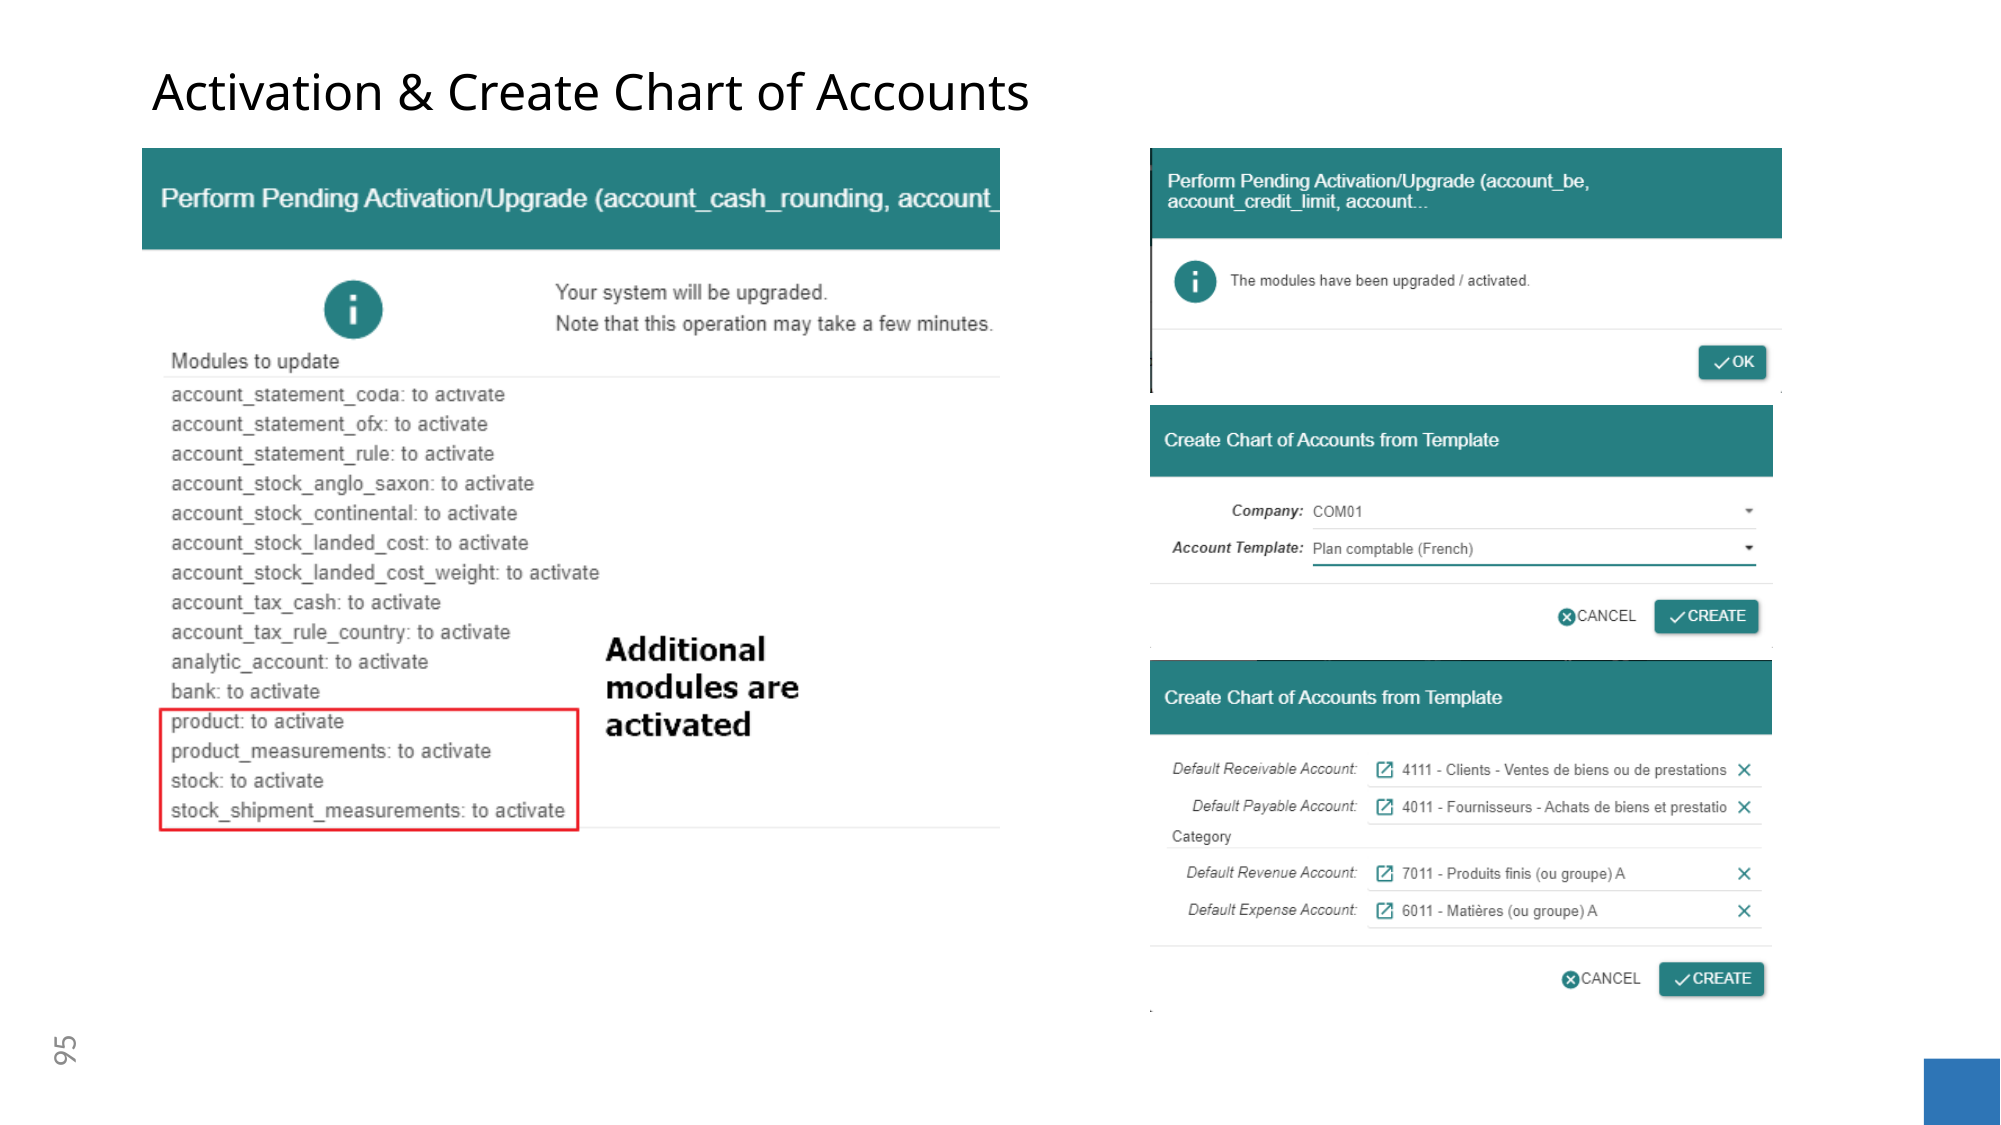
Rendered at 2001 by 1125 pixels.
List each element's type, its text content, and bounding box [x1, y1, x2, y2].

picture [1150, 660, 1772, 1012]
text_box [1923, 1058, 2000, 1125]
picture [1150, 405, 1773, 648]
slide_number 95 [32, 995, 93, 1108]
picture [142, 148, 1000, 838]
title Activation & Create Chart of Accounts [137, 59, 1863, 136]
picture [1150, 148, 1783, 393]
